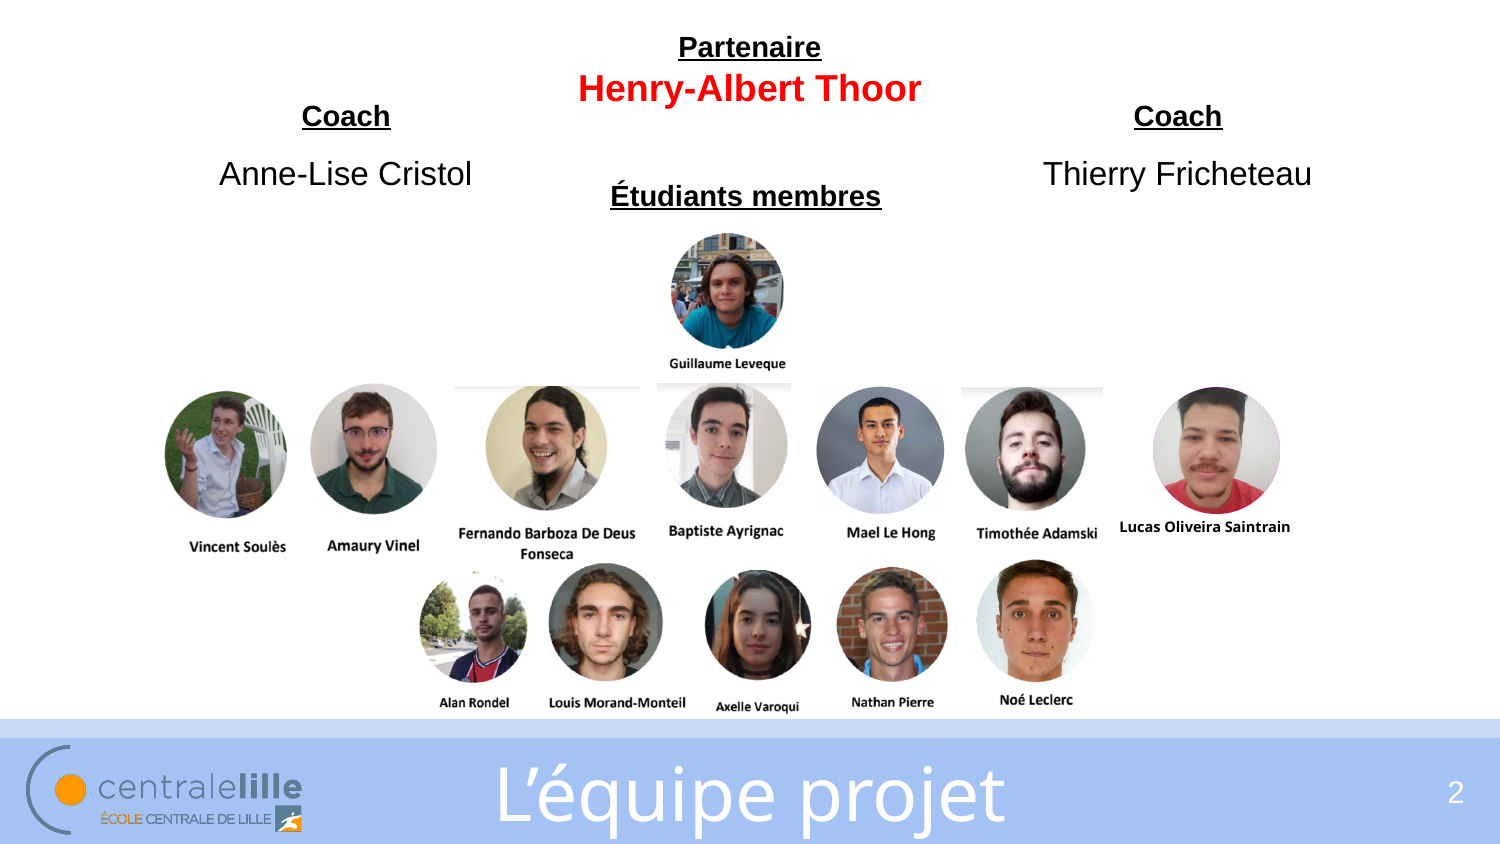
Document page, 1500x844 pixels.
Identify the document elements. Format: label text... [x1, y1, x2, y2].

picture [834, 562, 949, 711]
picture [0, 739, 329, 844]
picture [657, 383, 791, 542]
list L’équipe projet [257, 741, 1242, 841]
text_box Partenaire Henry-Albert Thoor [560, 0, 940, 124]
text_box Étudiants membres [595, 162, 905, 228]
text_box Coach Anne-Lise Cristol [156, 64, 536, 208]
picture [700, 569, 813, 718]
picture [961, 387, 1103, 546]
text_box Lucas Oliveira Saintrain [1108, 509, 1317, 545]
text_box Coach Thierry Fricheteau [988, 64, 1368, 208]
slide_number ‹#› [1389, 758, 1480, 824]
picture [663, 233, 791, 372]
picture [813, 383, 947, 542]
picture [1152, 387, 1280, 514]
picture [309, 379, 437, 554]
picture [971, 558, 1099, 706]
picture [162, 386, 295, 556]
picture [417, 386, 687, 711]
